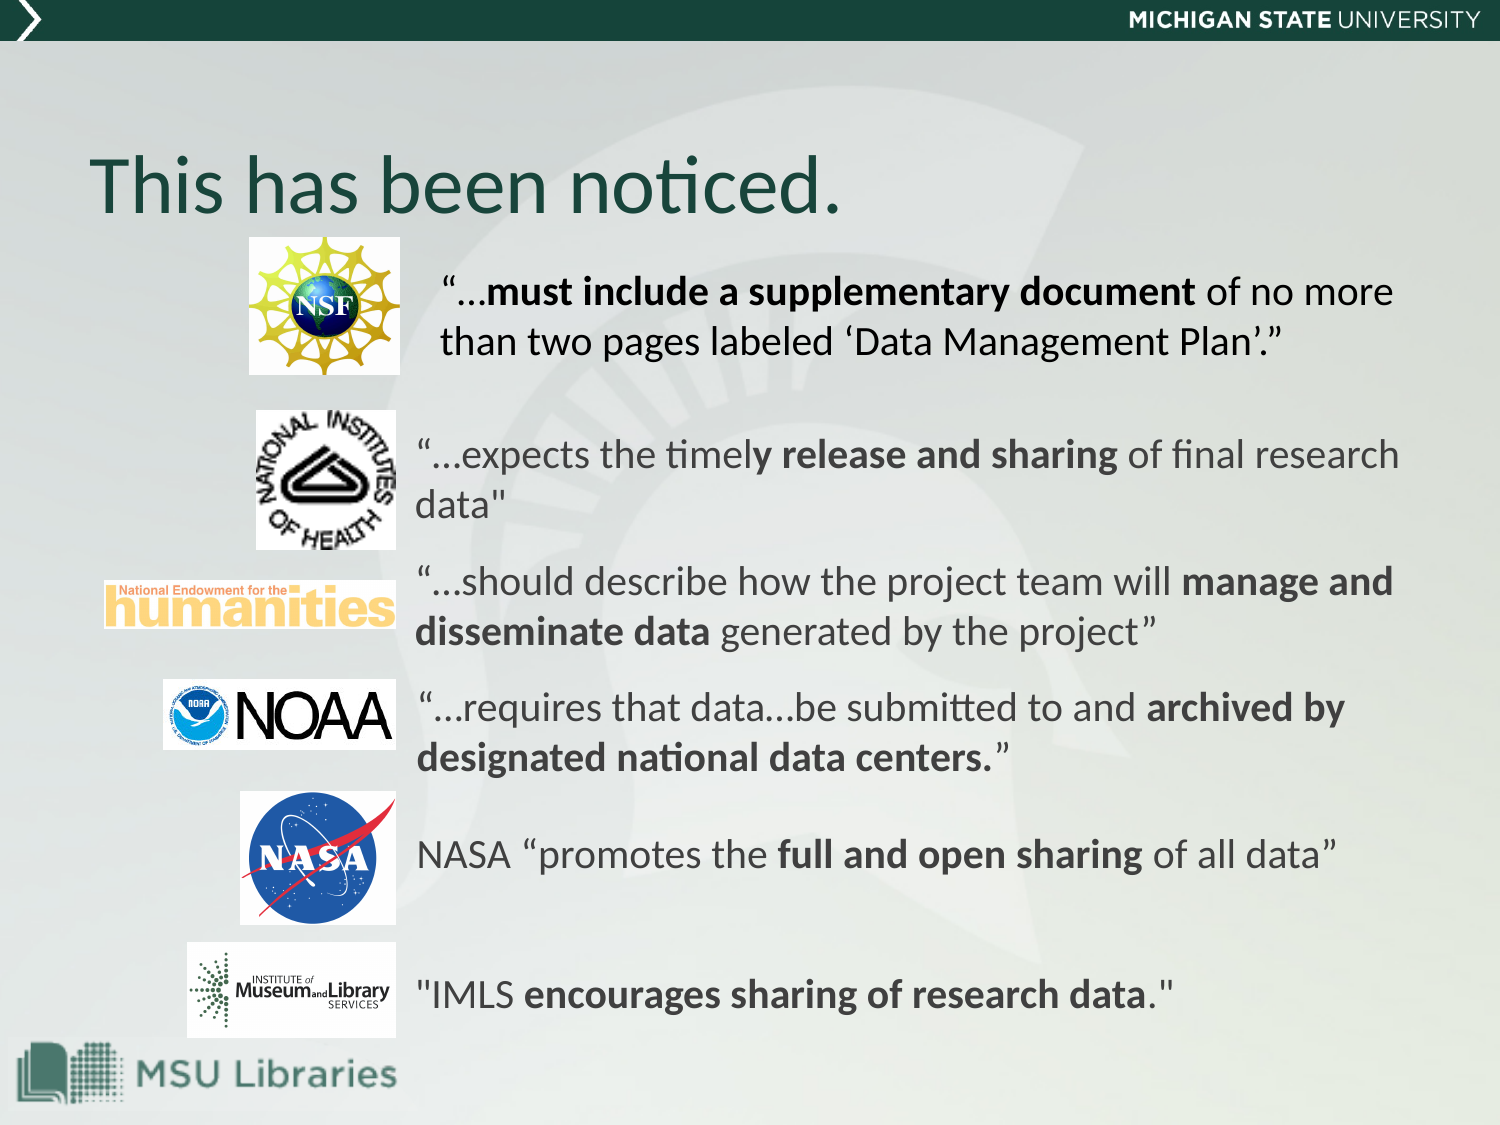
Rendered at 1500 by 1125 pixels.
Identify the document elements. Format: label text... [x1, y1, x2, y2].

text_box "IMLS encourages sharing of research data." [400, 959, 1499, 1025]
list NASA “promotes the full and open sharing of all data” [401, 819, 1500, 900]
picture [0, 0, 1500, 1125]
text_box “…expects the timely release and sharing of final research data" [400, 419, 1499, 534]
text_box “…should describe how the project team will manage and disseminate data generated by the project” [400, 546, 1485, 662]
text_box “…must include a supplementary document of no more than two pages labeled ‘Data Management Plan’.” [424, 256, 1463, 372]
title This has been noticed. [75, 122, 1425, 284]
list “…requires that data…be submitted to and archived by designated national data centers.” [401, 671, 1500, 800]
